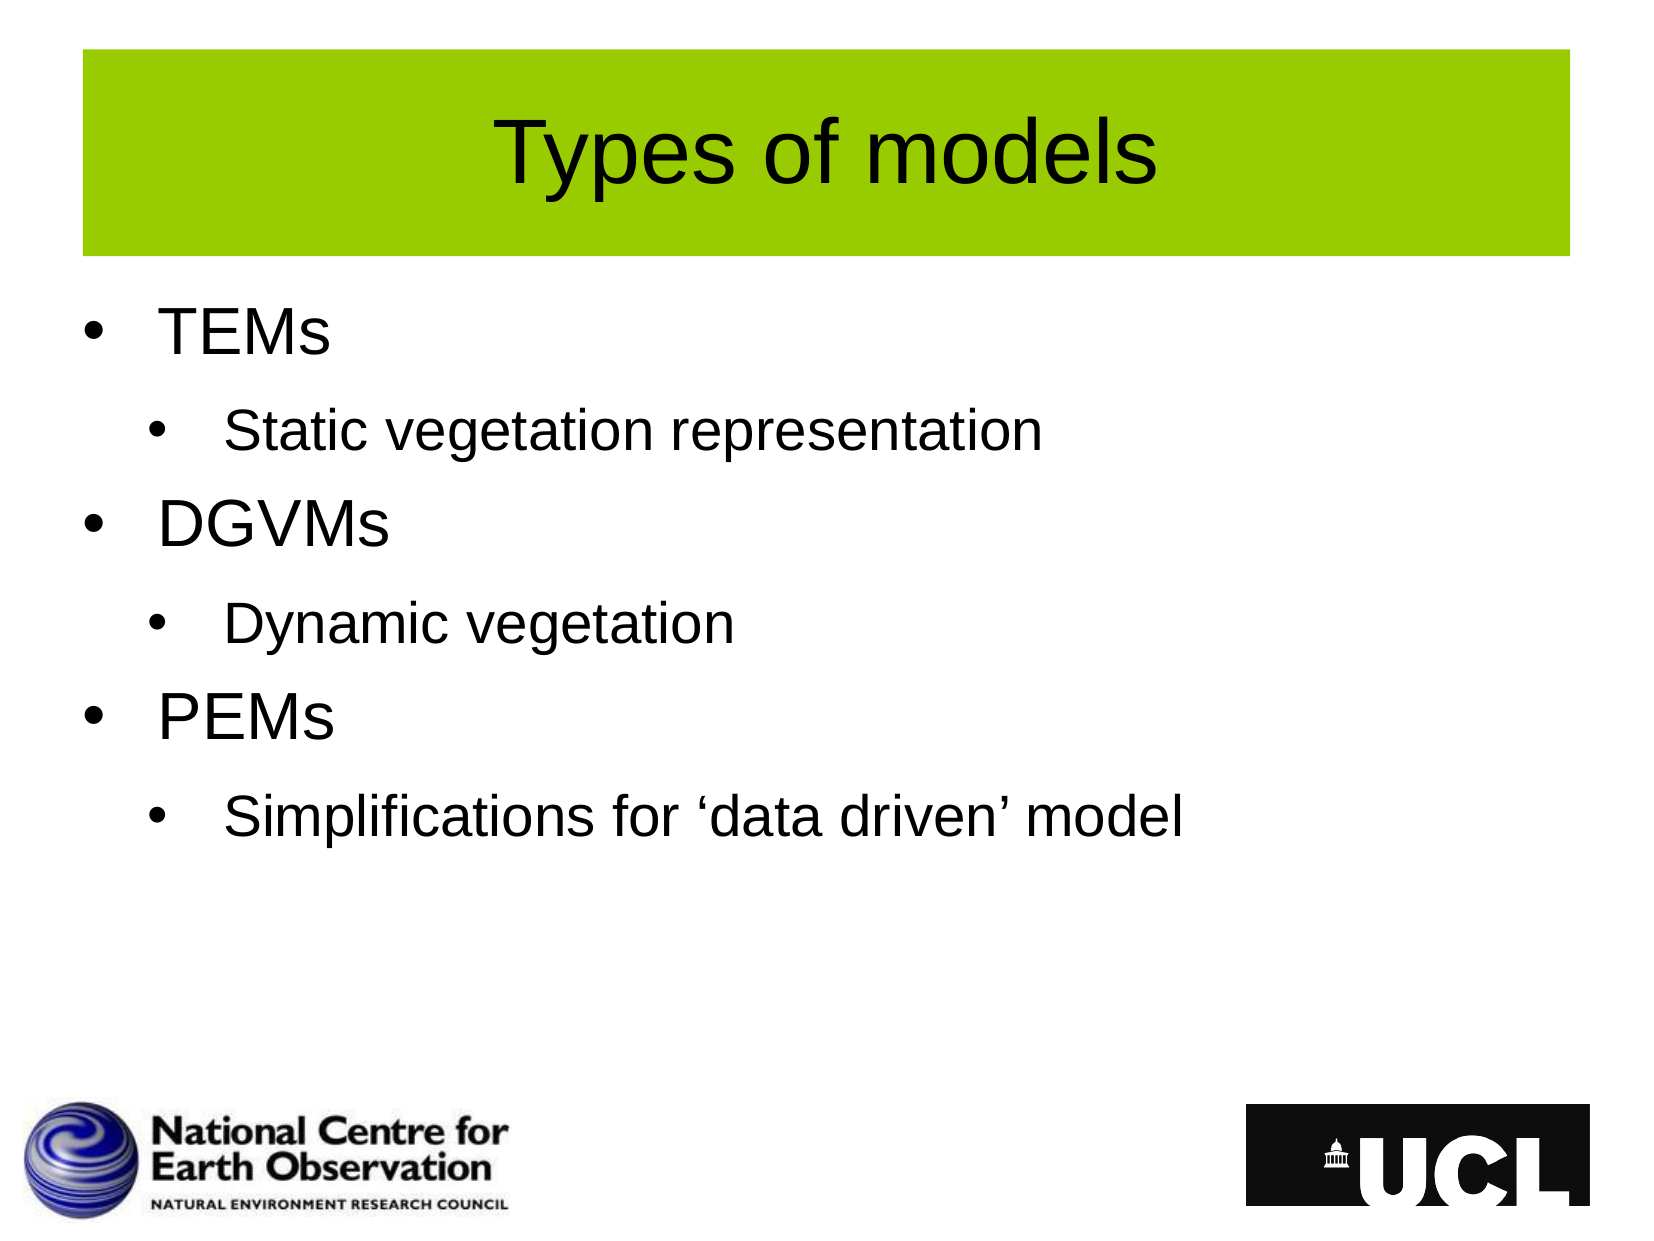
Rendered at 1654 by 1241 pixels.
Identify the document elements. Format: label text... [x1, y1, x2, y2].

picture [23, 1097, 513, 1223]
title Types of models [82, 49, 1571, 257]
list TEMs Static vegetation representation DGVMs Dynamic vegetation PEMs Simplifications for ‘data driven’ model [82, 290, 1571, 1109]
picture [1246, 1104, 1590, 1206]
